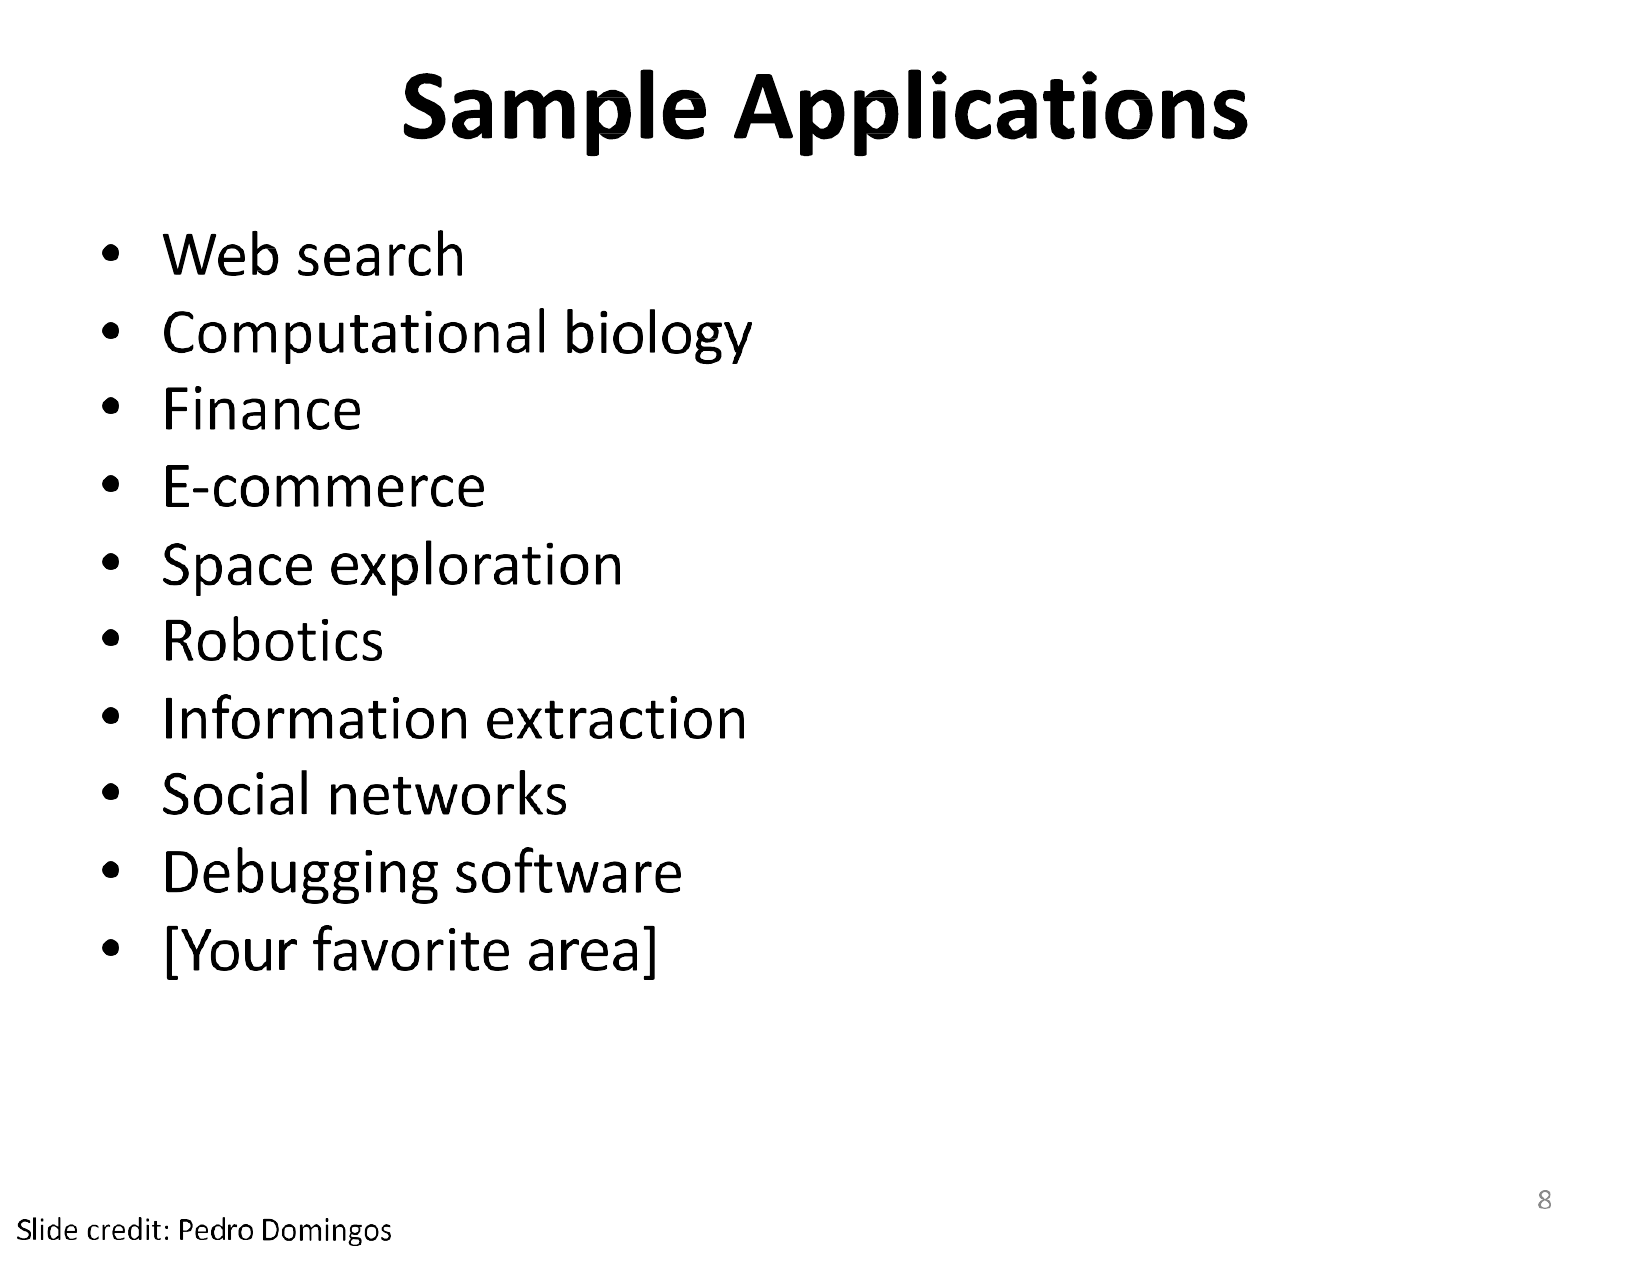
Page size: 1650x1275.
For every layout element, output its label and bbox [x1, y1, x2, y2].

picture [330, 769, 566, 815]
text_box [504, 89, 575, 139]
text_box [932, 71, 947, 85]
text_box [17, 1217, 169, 1241]
text_box [567, 308, 643, 354]
text_box [403, 73, 446, 140]
text_box [252, 230, 279, 276]
picture [166, 615, 383, 661]
text_box [1162, 89, 1205, 139]
picture [263, 1218, 392, 1246]
picture [425, 540, 621, 586]
text_box [662, 321, 752, 365]
picture [1538, 1190, 1551, 1210]
picture [162, 771, 293, 815]
picture [163, 308, 544, 365]
text_box [800, 89, 845, 157]
text_box [643, 925, 655, 980]
picture [102, 243, 119, 261]
text_box [1213, 89, 1248, 140]
picture [298, 230, 462, 276]
picture [102, 939, 119, 956]
picture [102, 782, 119, 800]
picture [102, 861, 119, 878]
text_box [854, 89, 899, 157]
text_box [1082, 71, 1097, 85]
text_box [996, 89, 1037, 140]
picture [102, 707, 119, 724]
text_box [1043, 79, 1075, 140]
text_box [166, 465, 484, 508]
text_box [586, 89, 631, 157]
picture [102, 321, 119, 339]
text_box [1083, 90, 1096, 139]
text_box [1105, 89, 1153, 140]
picture [166, 386, 360, 430]
picture [162, 542, 312, 596]
text_box [908, 69, 921, 139]
text_box [301, 770, 307, 815]
picture [529, 939, 553, 971]
picture [102, 397, 119, 415]
text_box [649, 309, 655, 353]
picture [487, 696, 744, 739]
picture [456, 847, 681, 893]
text_box [179, 1217, 253, 1241]
text_box [640, 69, 654, 139]
picture [312, 925, 510, 971]
picture [166, 847, 438, 904]
text_box [331, 553, 419, 597]
picture [102, 629, 119, 646]
picture [102, 553, 119, 571]
picture [166, 693, 466, 739]
picture [279, 939, 297, 971]
picture [102, 475, 119, 493]
text_box [733, 74, 793, 139]
text_box [933, 90, 946, 139]
text_box [452, 89, 492, 140]
text_box [662, 89, 706, 140]
text_box [955, 89, 991, 140]
text_box [166, 925, 271, 981]
text_box [561, 939, 637, 971]
text_box [162, 233, 245, 276]
